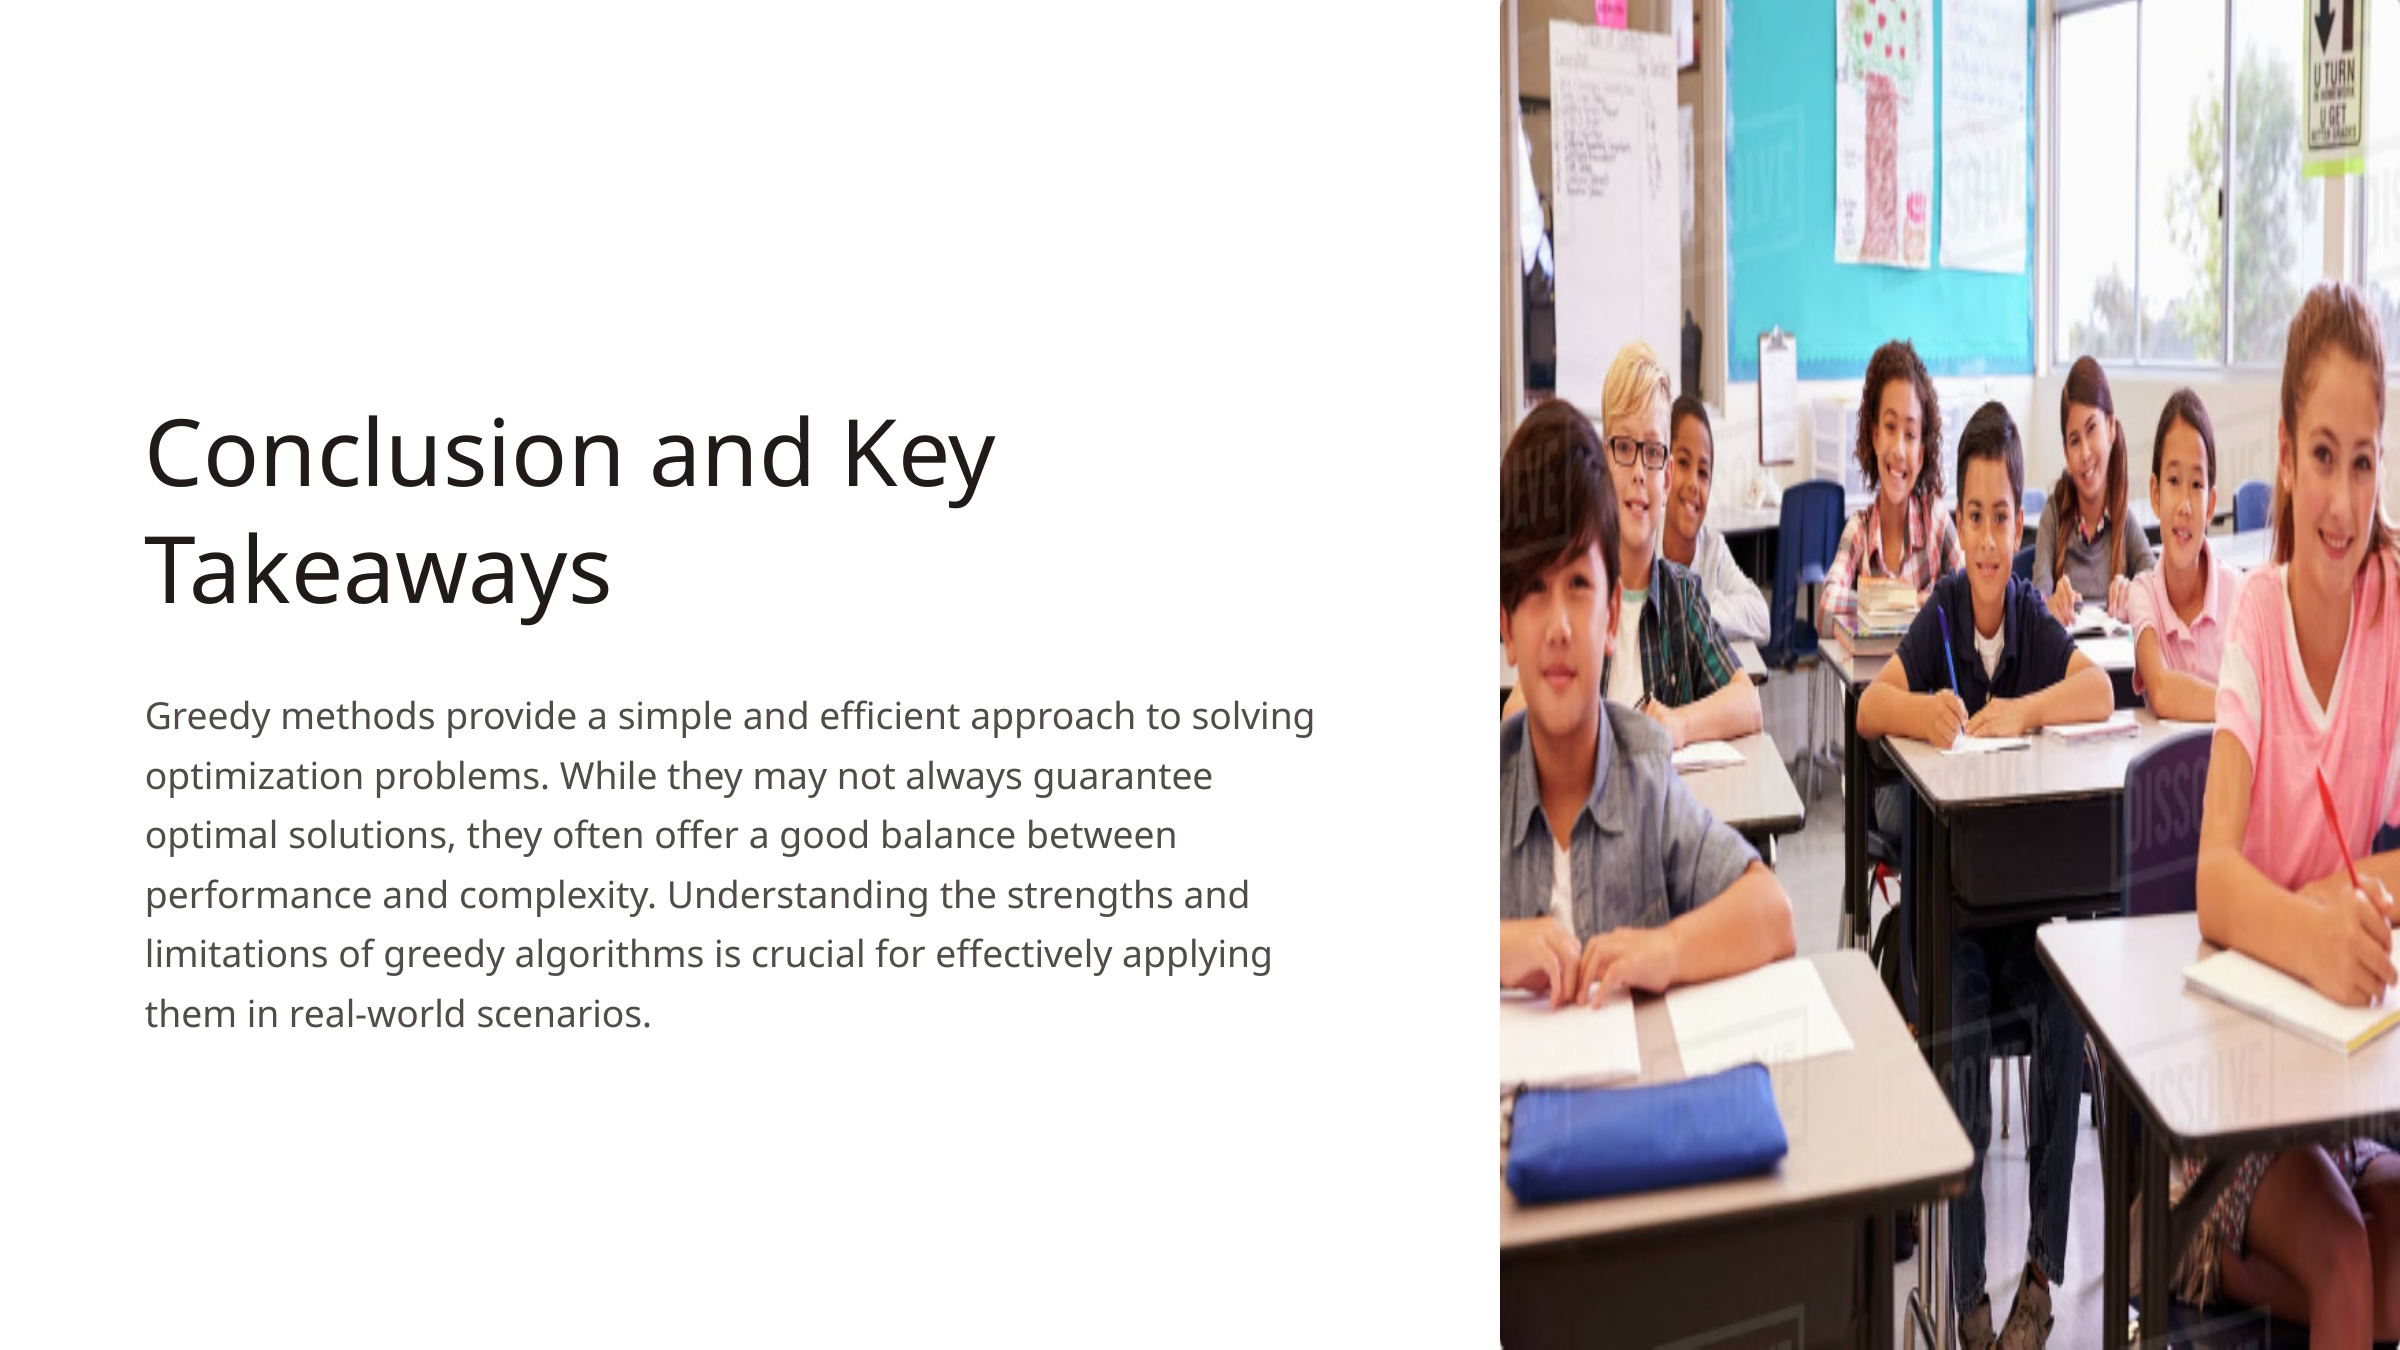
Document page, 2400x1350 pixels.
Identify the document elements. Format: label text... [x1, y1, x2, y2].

text_box Conclusion and Key Takeaways [130, 381, 1370, 615]
picture [1499, 0, 2400, 1350]
text_box [0, 0, 1499, 1350]
text_box Greedy methods provide a simple and efficient approach to solving optimization problems. While they may not always guarantee optimal solutions, they often offer a good balance between performance and complexity. Understanding the strengths and limitations of greedy algorithms is crucial for effectively applying them in real-world scenarios. [130, 670, 1370, 968]
